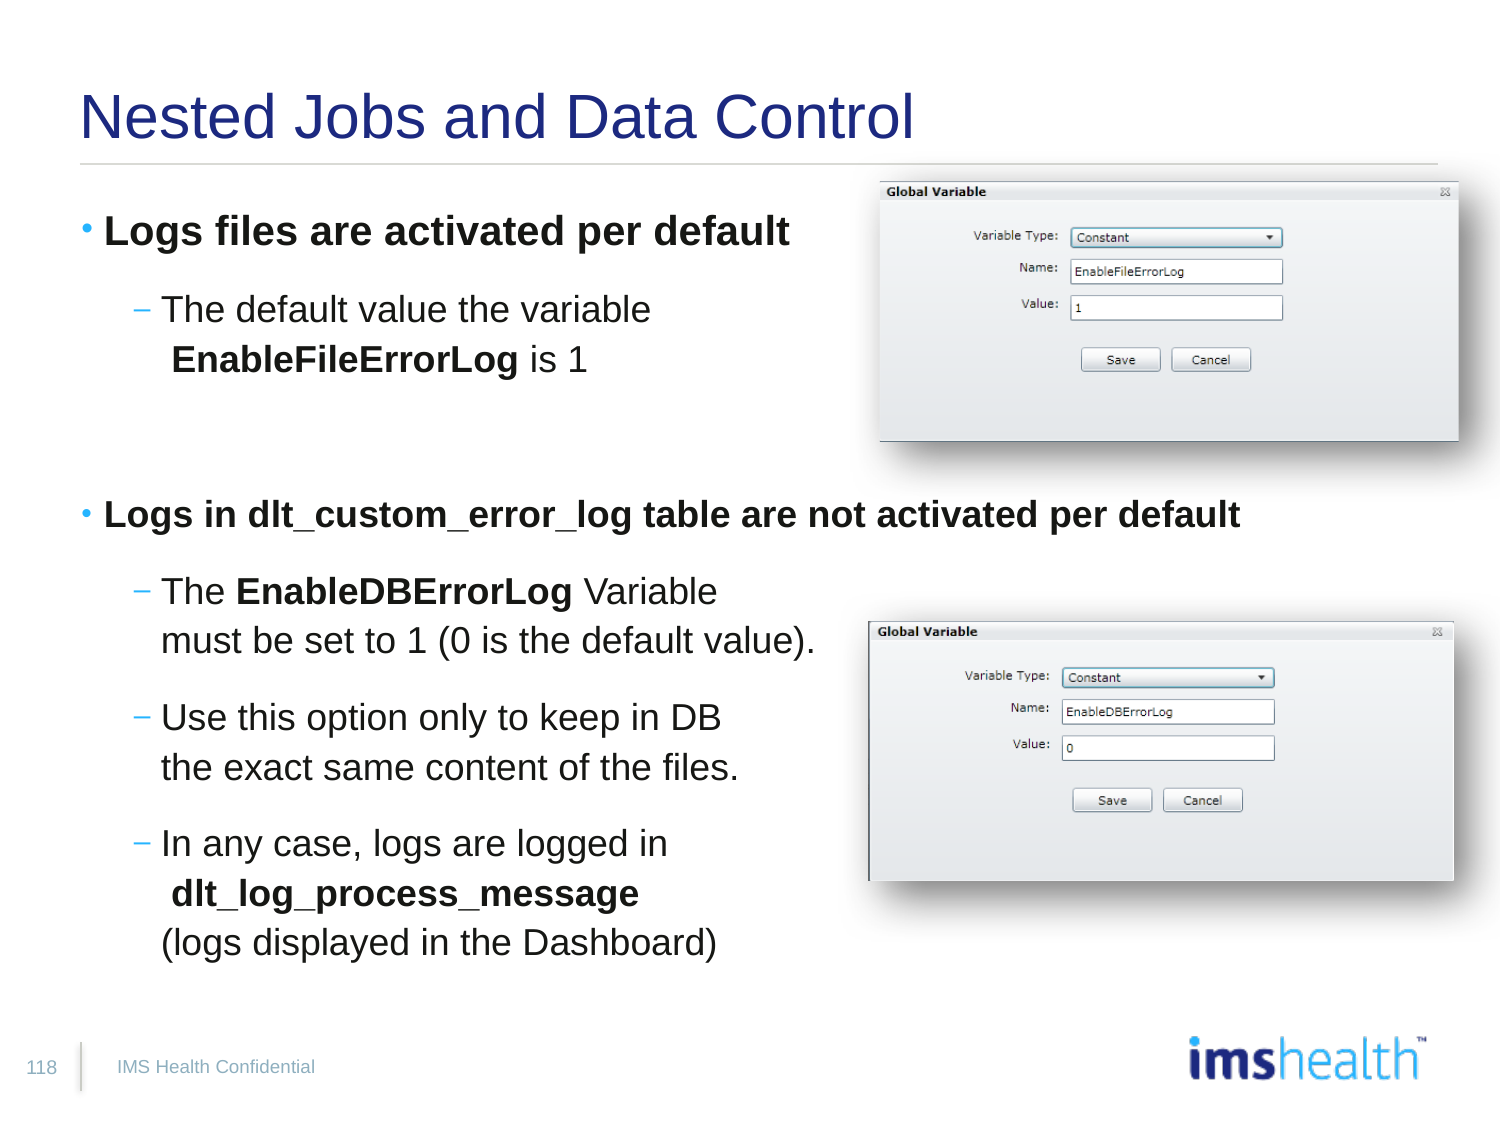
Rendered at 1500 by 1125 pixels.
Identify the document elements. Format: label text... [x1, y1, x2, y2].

picture [867, 620, 1455, 882]
picture [879, 181, 1459, 442]
picture [1187, 1047, 1428, 1091]
list Logs files are activated per default The default value the variable EnableFileErrorLog is 1 Logs in dlt_custom_error_log table are not activated per default The EnableDBErrorLog Variable must be set to 1 (0 is the default value). Use this option only to keep in DB the exact same content of the files. In any case, logs are logged in dlt_log_process_message (logs displayed in the Dashboard) [81, 198, 1440, 1047]
footer IMS Health Confidential [102, 1036, 1042, 1097]
title Nested Jobs and Data Control [79, 12, 1438, 152]
